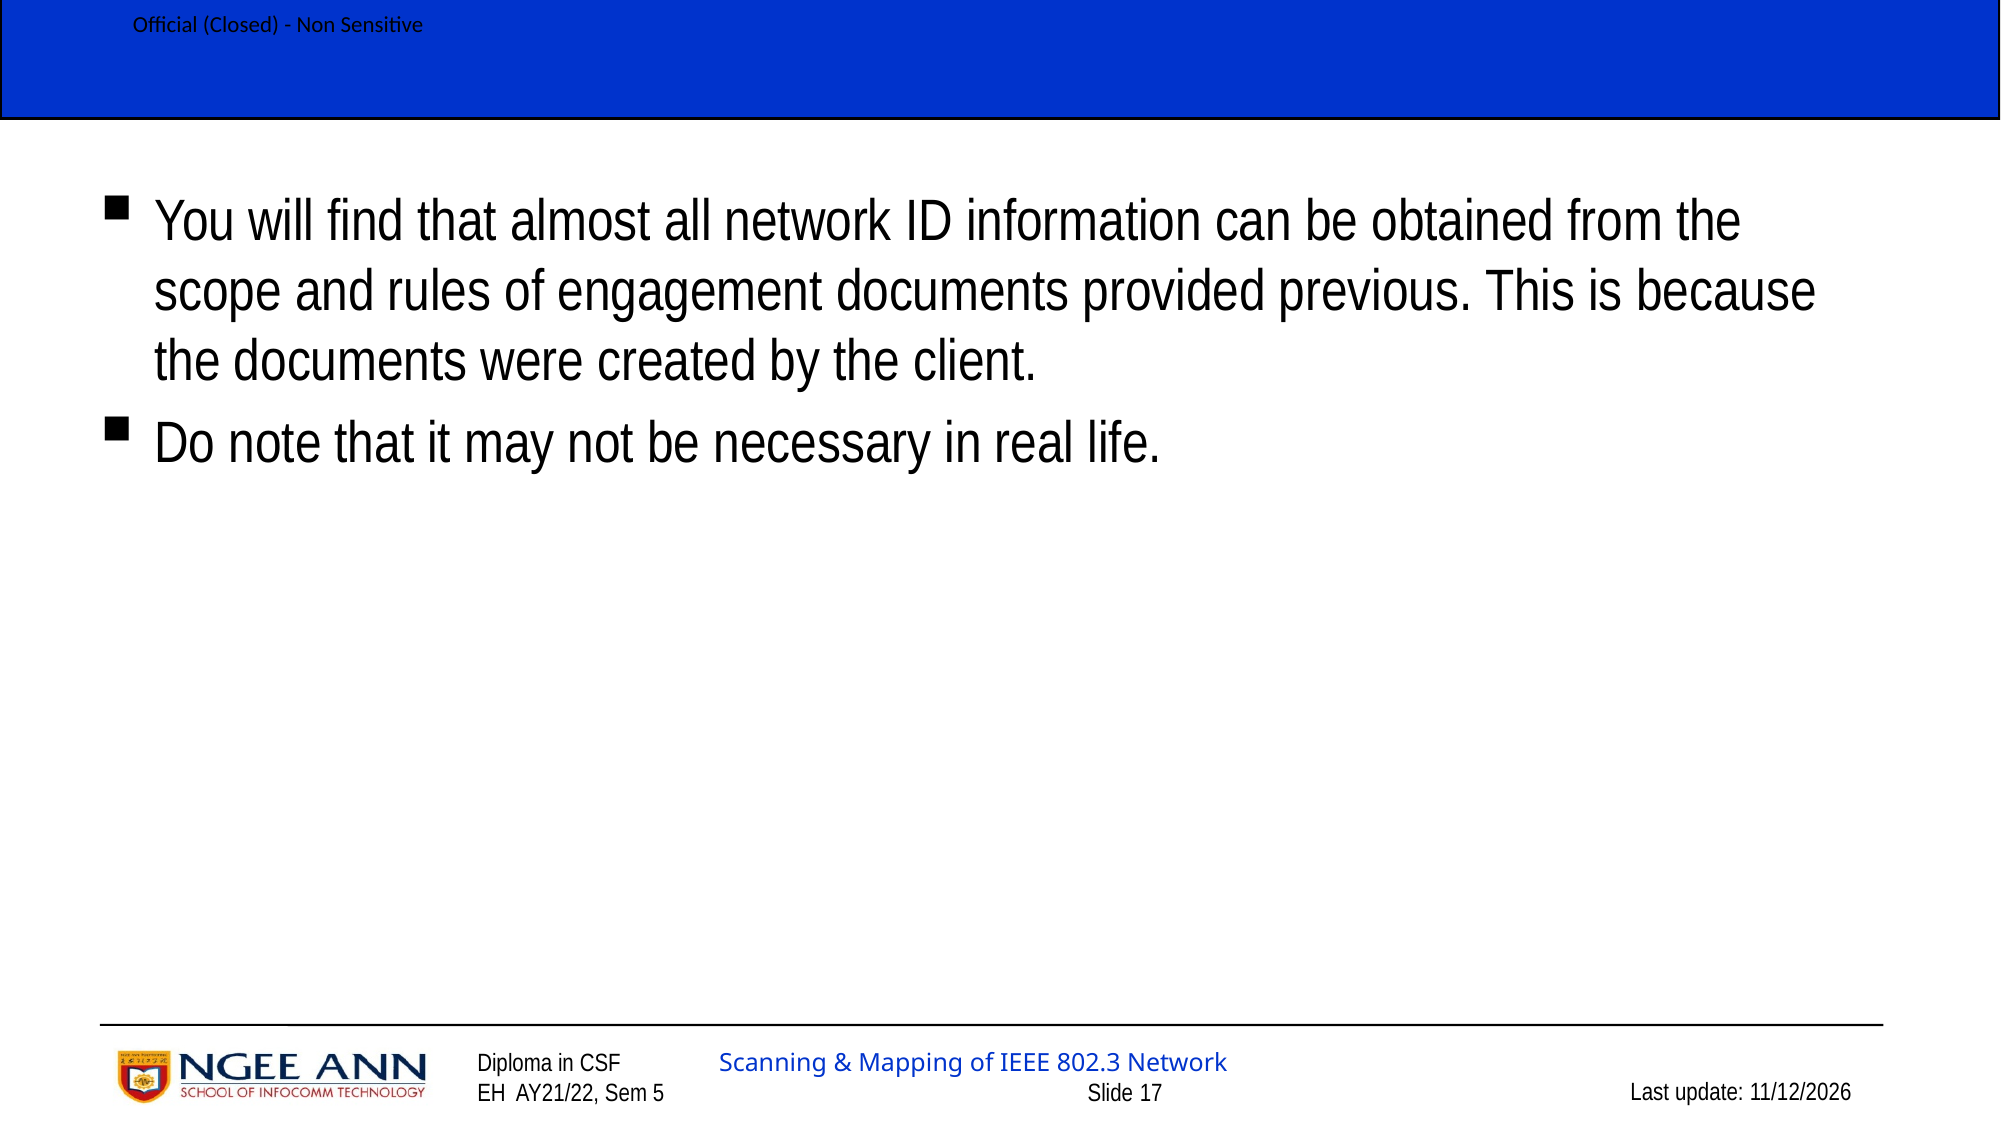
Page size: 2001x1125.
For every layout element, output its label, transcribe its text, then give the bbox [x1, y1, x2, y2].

picture [83, 1028, 459, 1125]
list You will find that almost all network ID information can be obtained from the scope and rules of engagement documents provided previous. This is because the documents were created by the client. Do note that it may not be necessary in real life. [83, 174, 1867, 1025]
